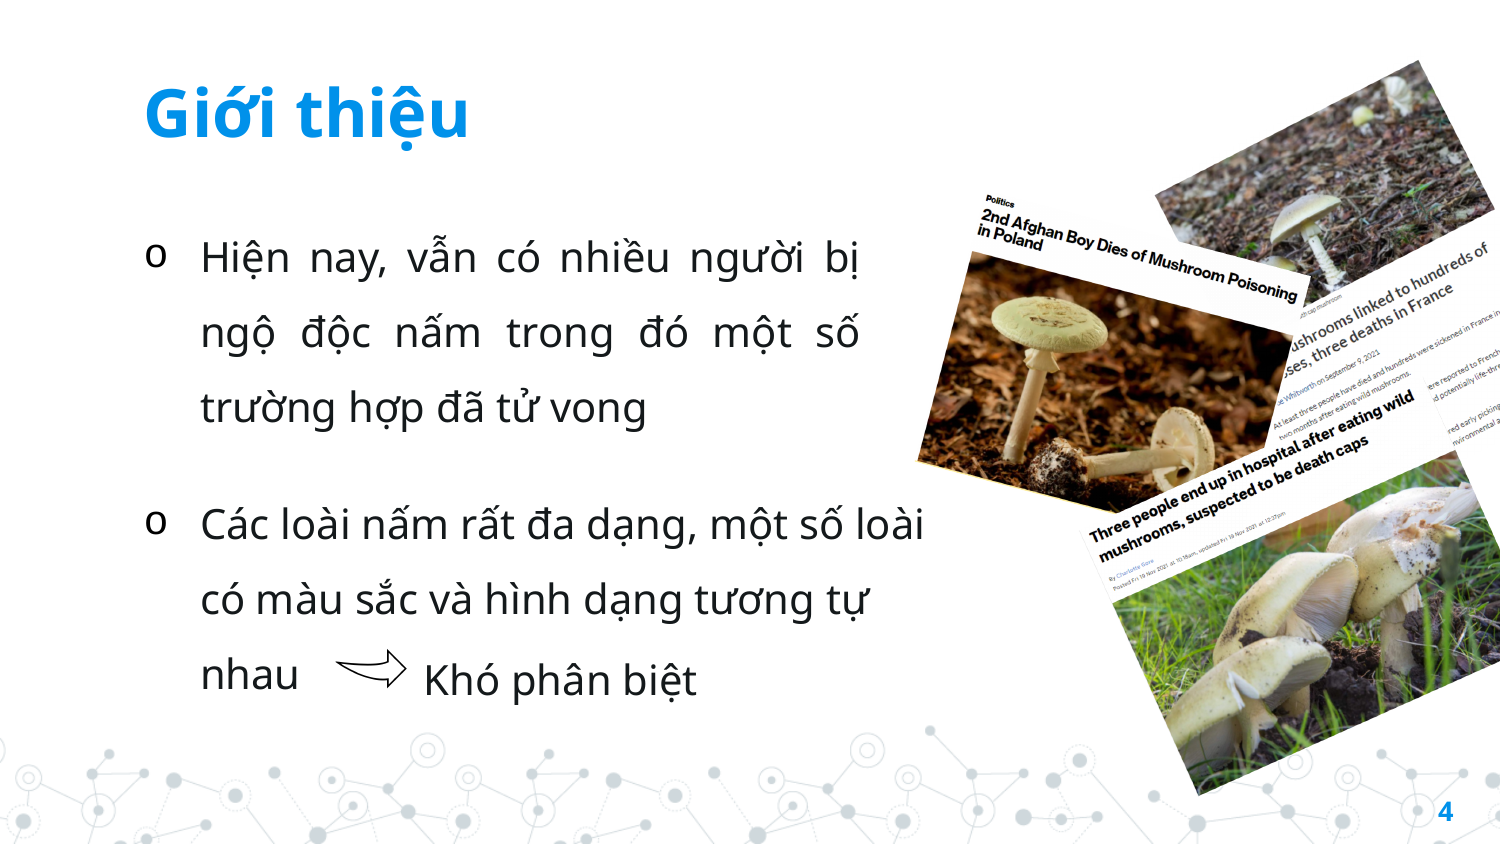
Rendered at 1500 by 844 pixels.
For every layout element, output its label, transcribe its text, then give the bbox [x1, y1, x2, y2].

text_box Các loài nấm rất đa dạng, một số loài có màu sắc và hình dạng tương tự nhau [128, 465, 942, 706]
text_box Khó phân biệt [409, 621, 733, 712]
title Giới thiệu [128, 50, 1372, 166]
picture [0, 0, 1500, 844]
slide_number 4 [1378, 779, 1469, 844]
text_box Hiện nay, vẫn có nhiều người bị ngộ độc nấm trong đó một số trường hợp đã tử vong [128, 198, 876, 439]
